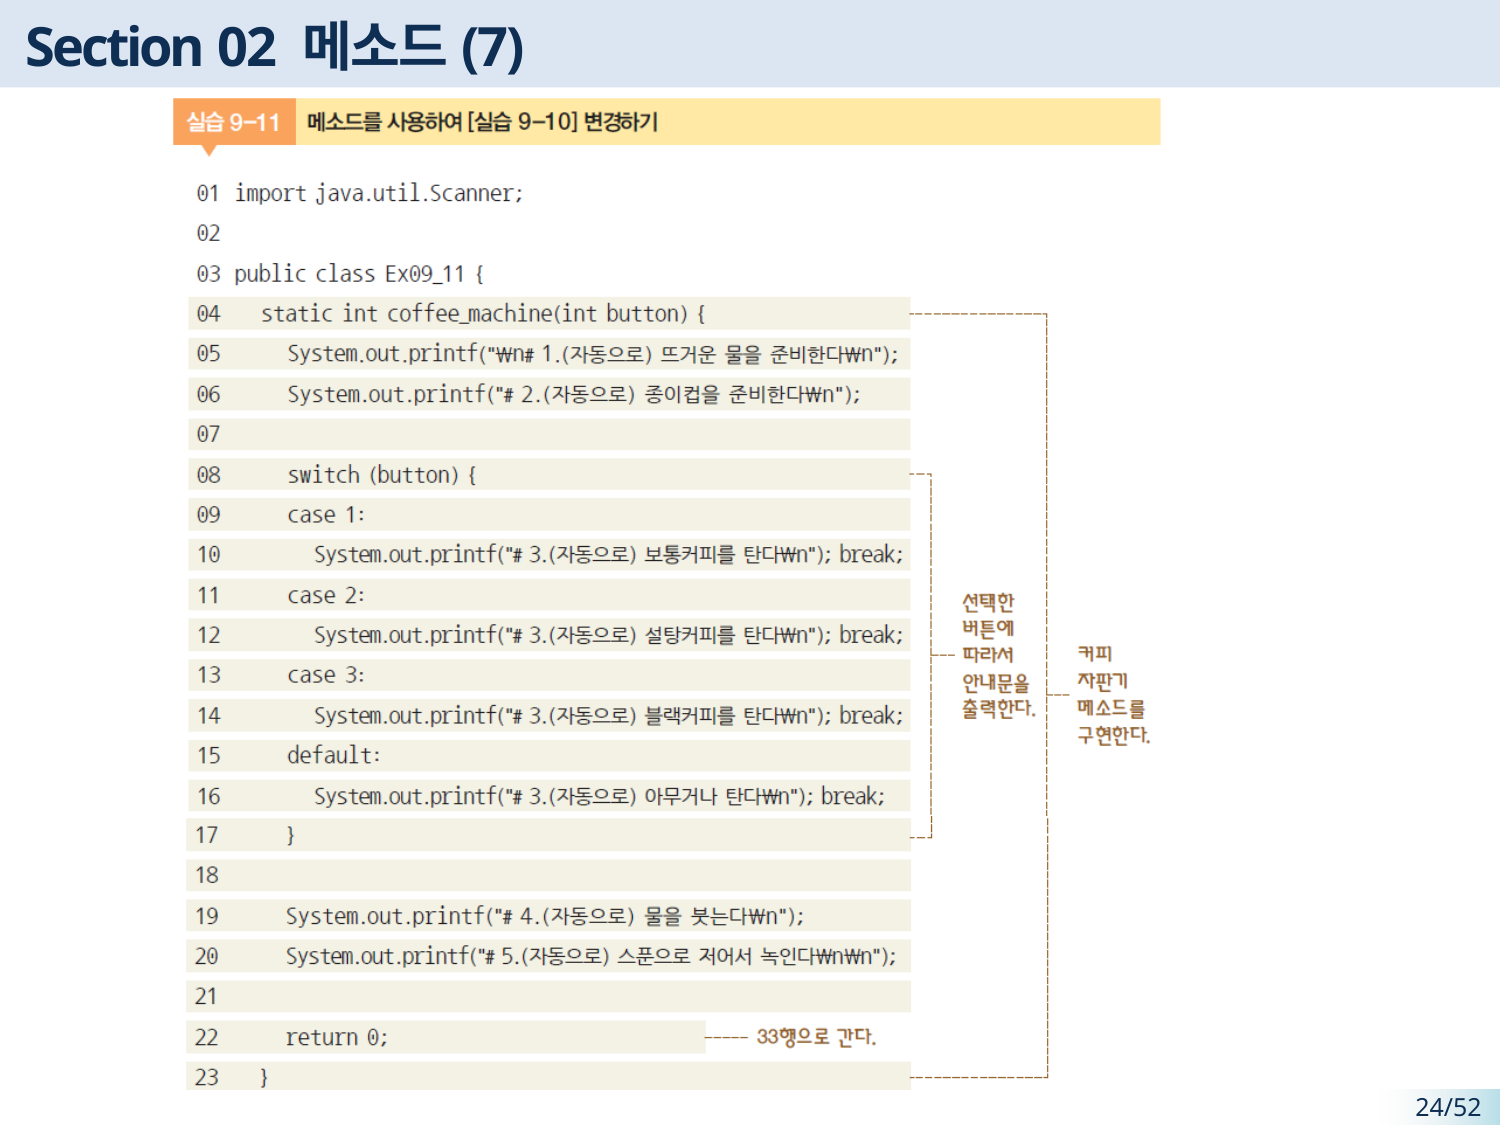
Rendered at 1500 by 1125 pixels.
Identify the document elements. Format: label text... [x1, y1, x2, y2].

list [171, 96, 1163, 816]
picture [184, 816, 1053, 1090]
title Section 02 메소드(7) [10, 5, 1288, 84]
